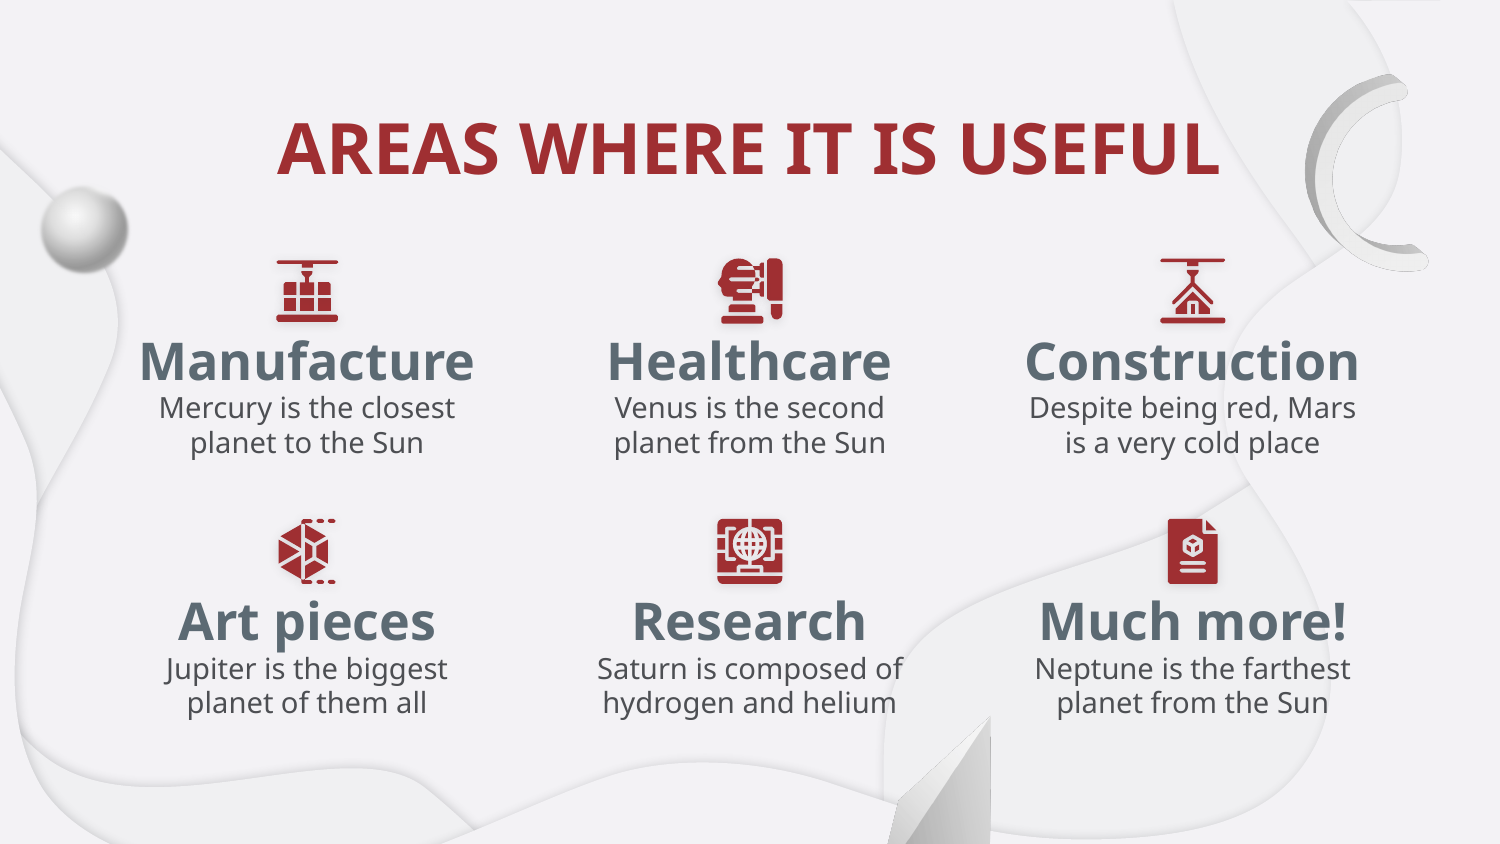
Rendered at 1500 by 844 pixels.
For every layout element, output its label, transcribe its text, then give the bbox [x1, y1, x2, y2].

picture [1261, 54, 1479, 314]
picture [861, 707, 1004, 844]
title Much more! [1003, 573, 1382, 634]
subtitle Jupiter is the biggest planet of them all [118, 634, 497, 715]
title Manufacture [118, 313, 497, 374]
text_box [717, 518, 749, 573]
subtitle Neptune is the farthest planet from the Sun [1003, 634, 1382, 715]
subtitle Saturn is composed of hydrogen and helium [560, 634, 940, 715]
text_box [717, 258, 783, 324]
text_box [740, 568, 760, 573]
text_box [1159, 258, 1226, 324]
text_box [717, 576, 783, 584]
subtitle Mercury is the closest planet to the Sun [118, 374, 497, 455]
title Art pieces [118, 573, 497, 634]
subtitle Venus is the second planet from the Sun [560, 374, 940, 455]
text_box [278, 518, 336, 585]
title Research [560, 573, 940, 634]
picture [37, 182, 132, 277]
title Construction [1003, 313, 1382, 374]
title AREAS WHERE IT IS USEFUL [95, 88, 1288, 183]
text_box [275, 259, 339, 322]
text_box [751, 518, 783, 573]
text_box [1167, 518, 1218, 585]
subtitle Despite being red, Mars is a very cold place [1003, 374, 1382, 455]
title Healthcare [560, 313, 940, 374]
